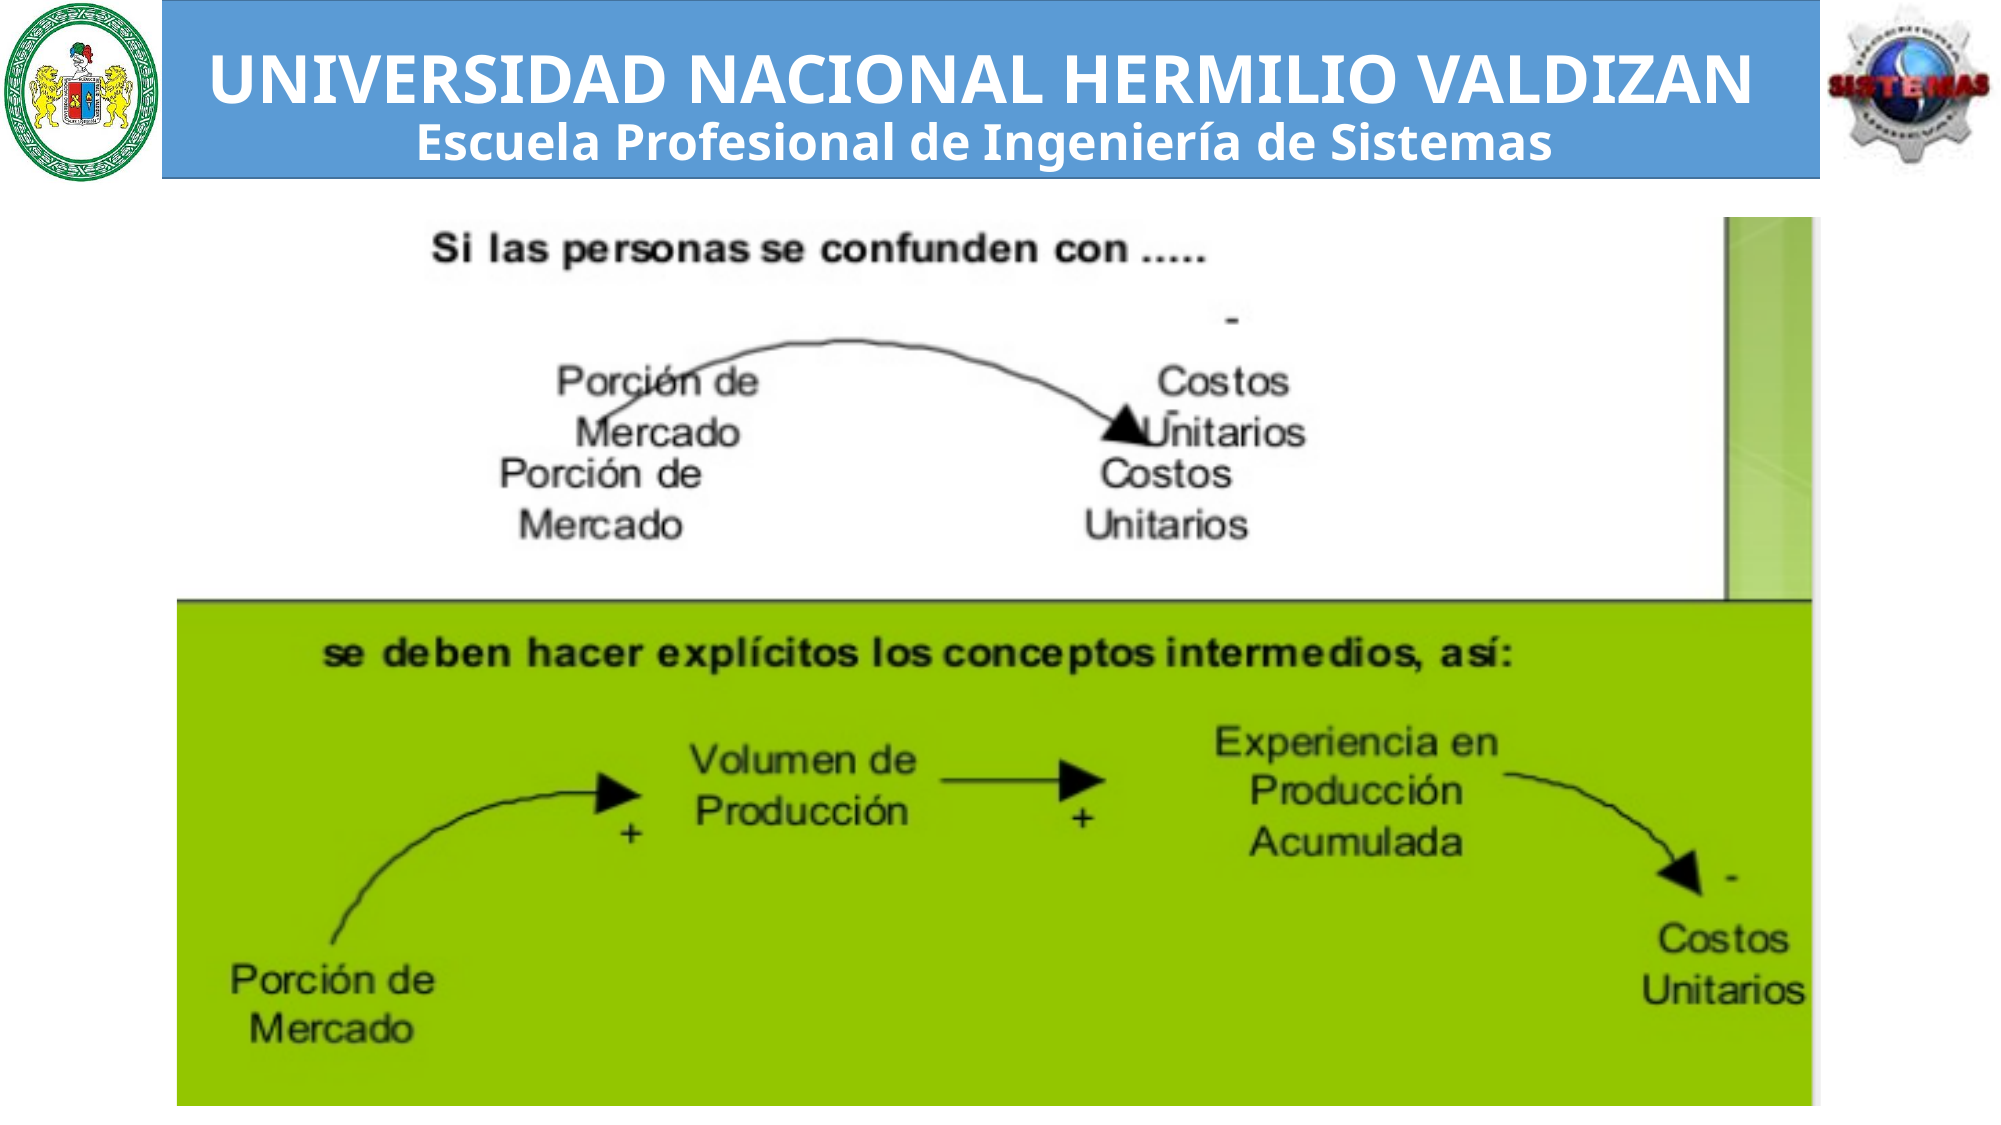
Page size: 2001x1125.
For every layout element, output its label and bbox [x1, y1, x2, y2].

picture [176, 217, 1821, 1106]
text_box [0, 0, 2000, 185]
